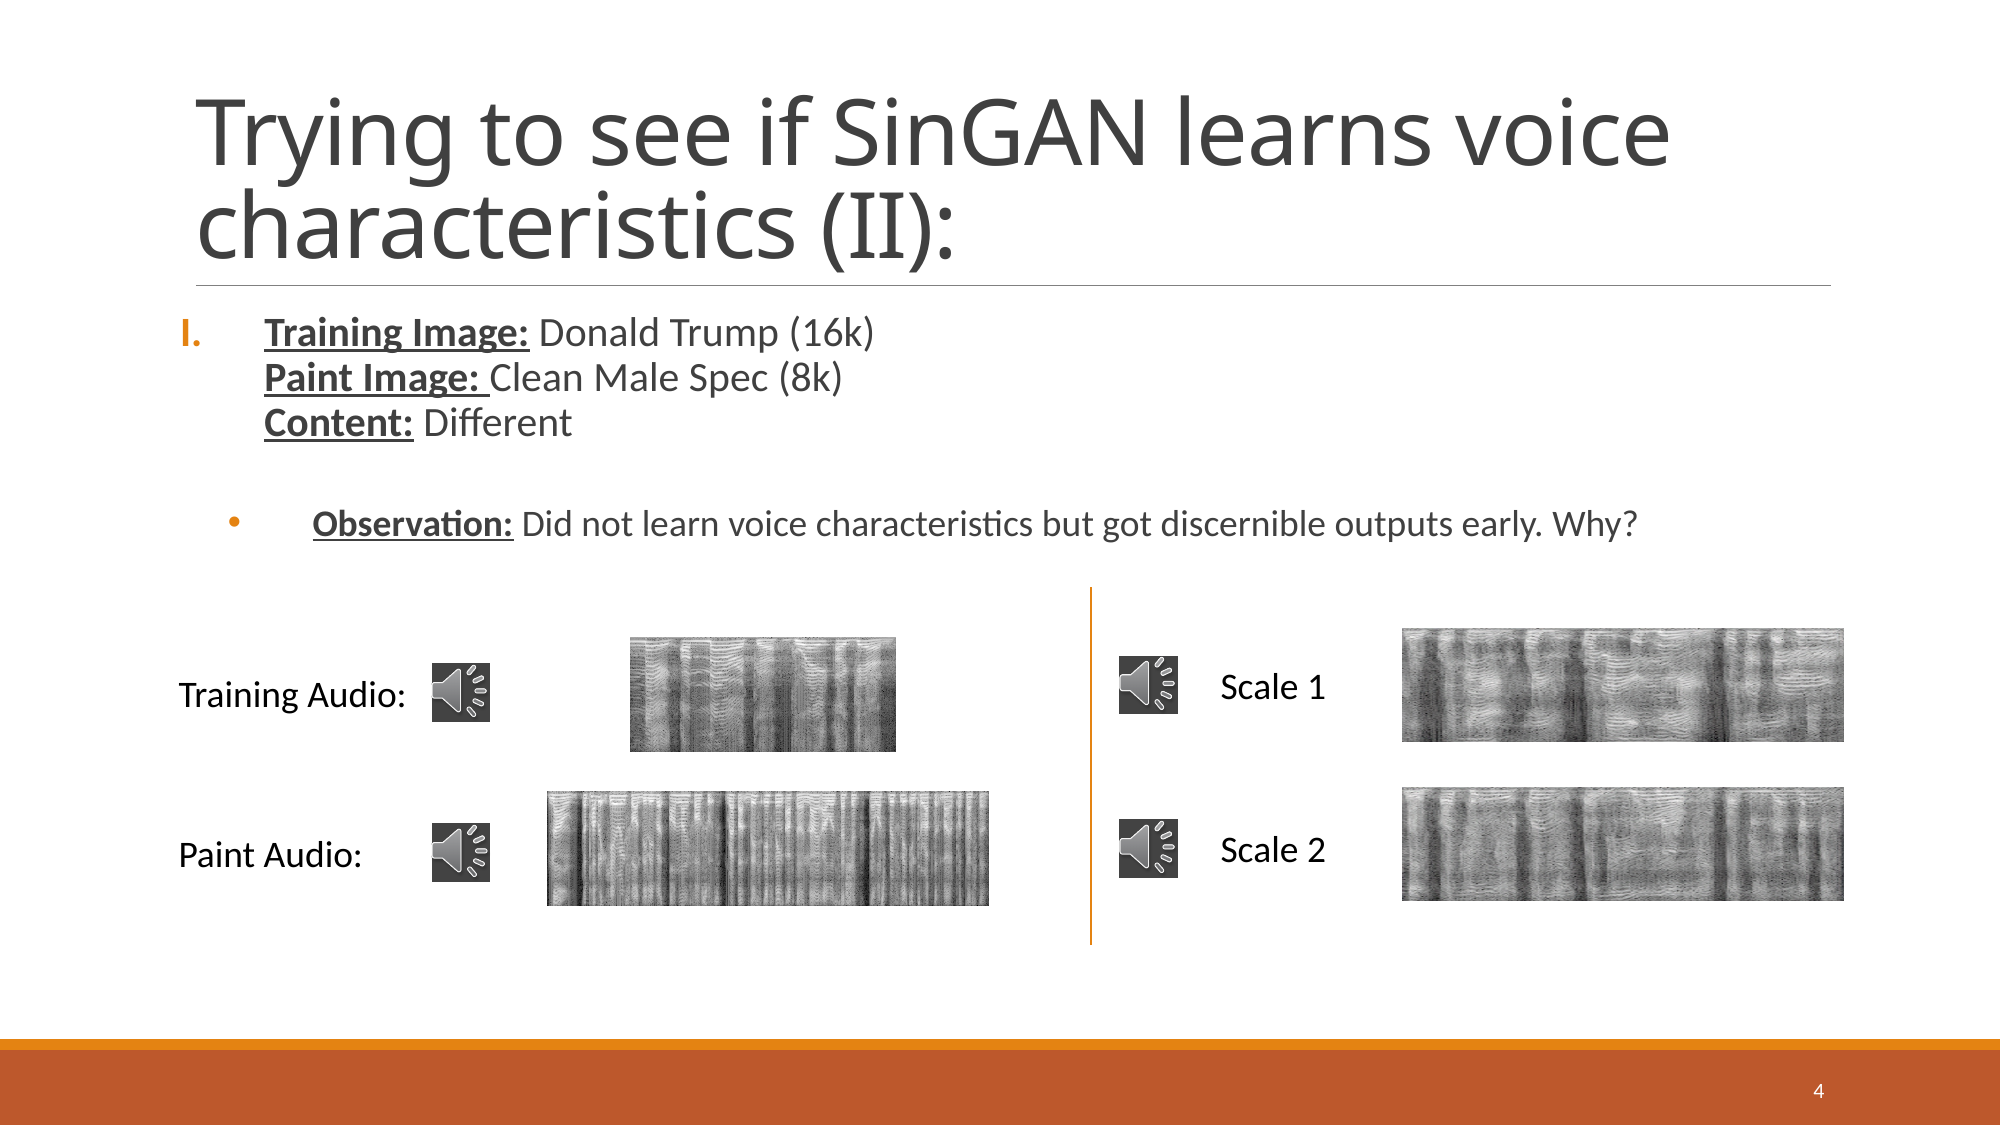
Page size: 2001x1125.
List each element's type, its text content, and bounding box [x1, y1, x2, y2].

picture [1402, 627, 1845, 743]
text_box Scale 1 [1205, 654, 1349, 715]
picture [430, 661, 492, 723]
picture [1117, 818, 1179, 880]
text_box Scale 2 [1205, 818, 1349, 878]
text_box Training Audio: [163, 662, 428, 723]
slide_number 4 [1624, 1059, 1840, 1120]
title Trying to see if SinGAN learns voice characteristics (II): [180, 47, 1830, 285]
picture [629, 637, 896, 752]
picture [1402, 786, 1845, 902]
list Training Image: Donald Trump (16k) Paint Image: Clean Male Spec (8k) Content: Different Observation: Did not learn voice characteristics but got discernible outputs early. Why? [180, 302, 1830, 963]
picture [546, 790, 989, 906]
picture [430, 821, 492, 884]
picture [1117, 654, 1179, 716]
text_box Paint Audio: [163, 822, 428, 882]
